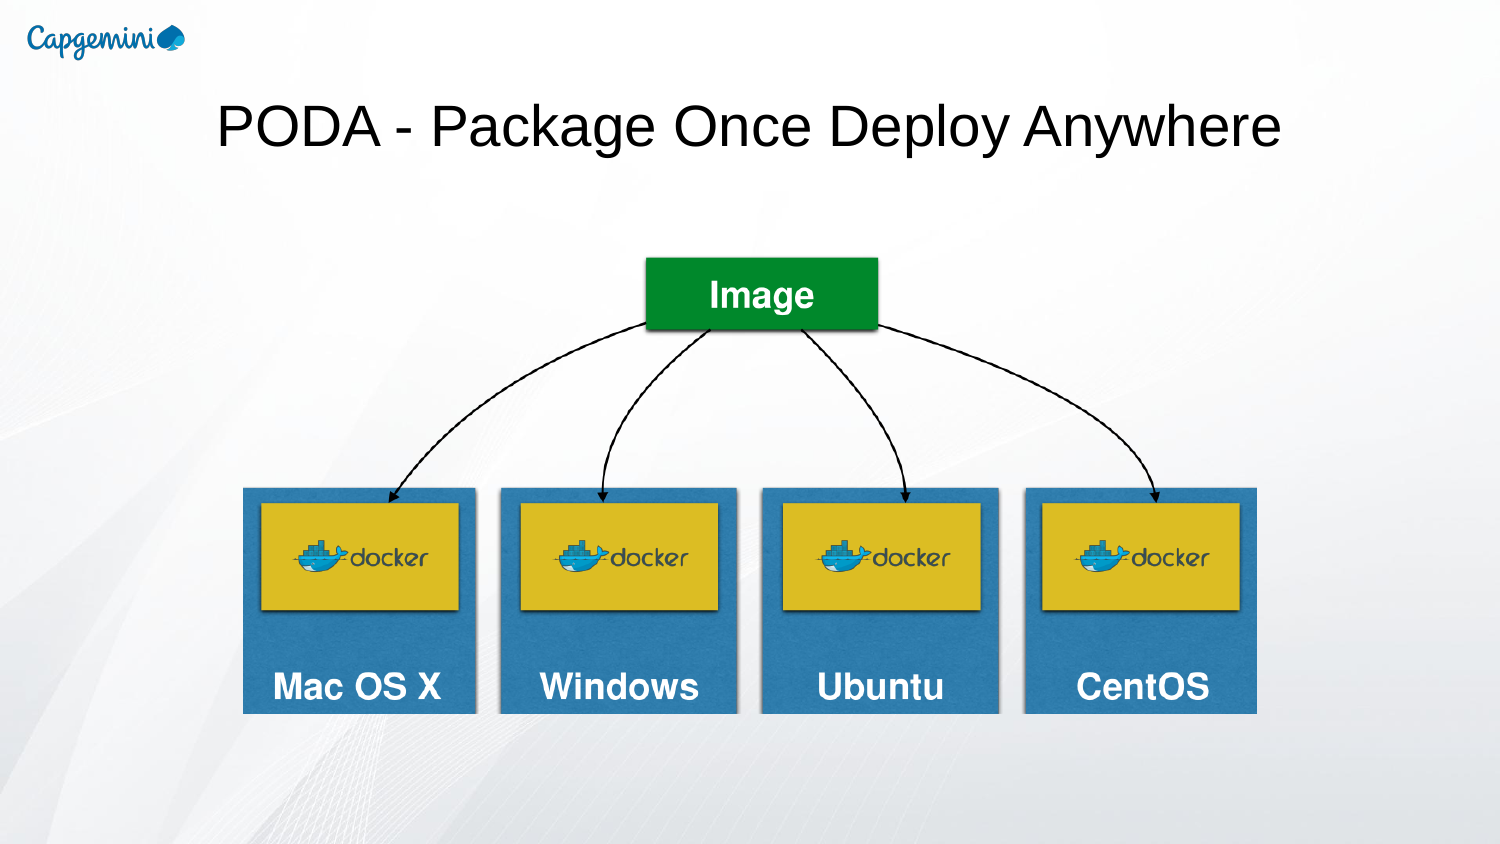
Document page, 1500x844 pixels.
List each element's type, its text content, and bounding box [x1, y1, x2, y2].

picture [0, 0, 1500, 844]
title PODA - Package Once Deploy Anywhere [51, 72, 1449, 167]
